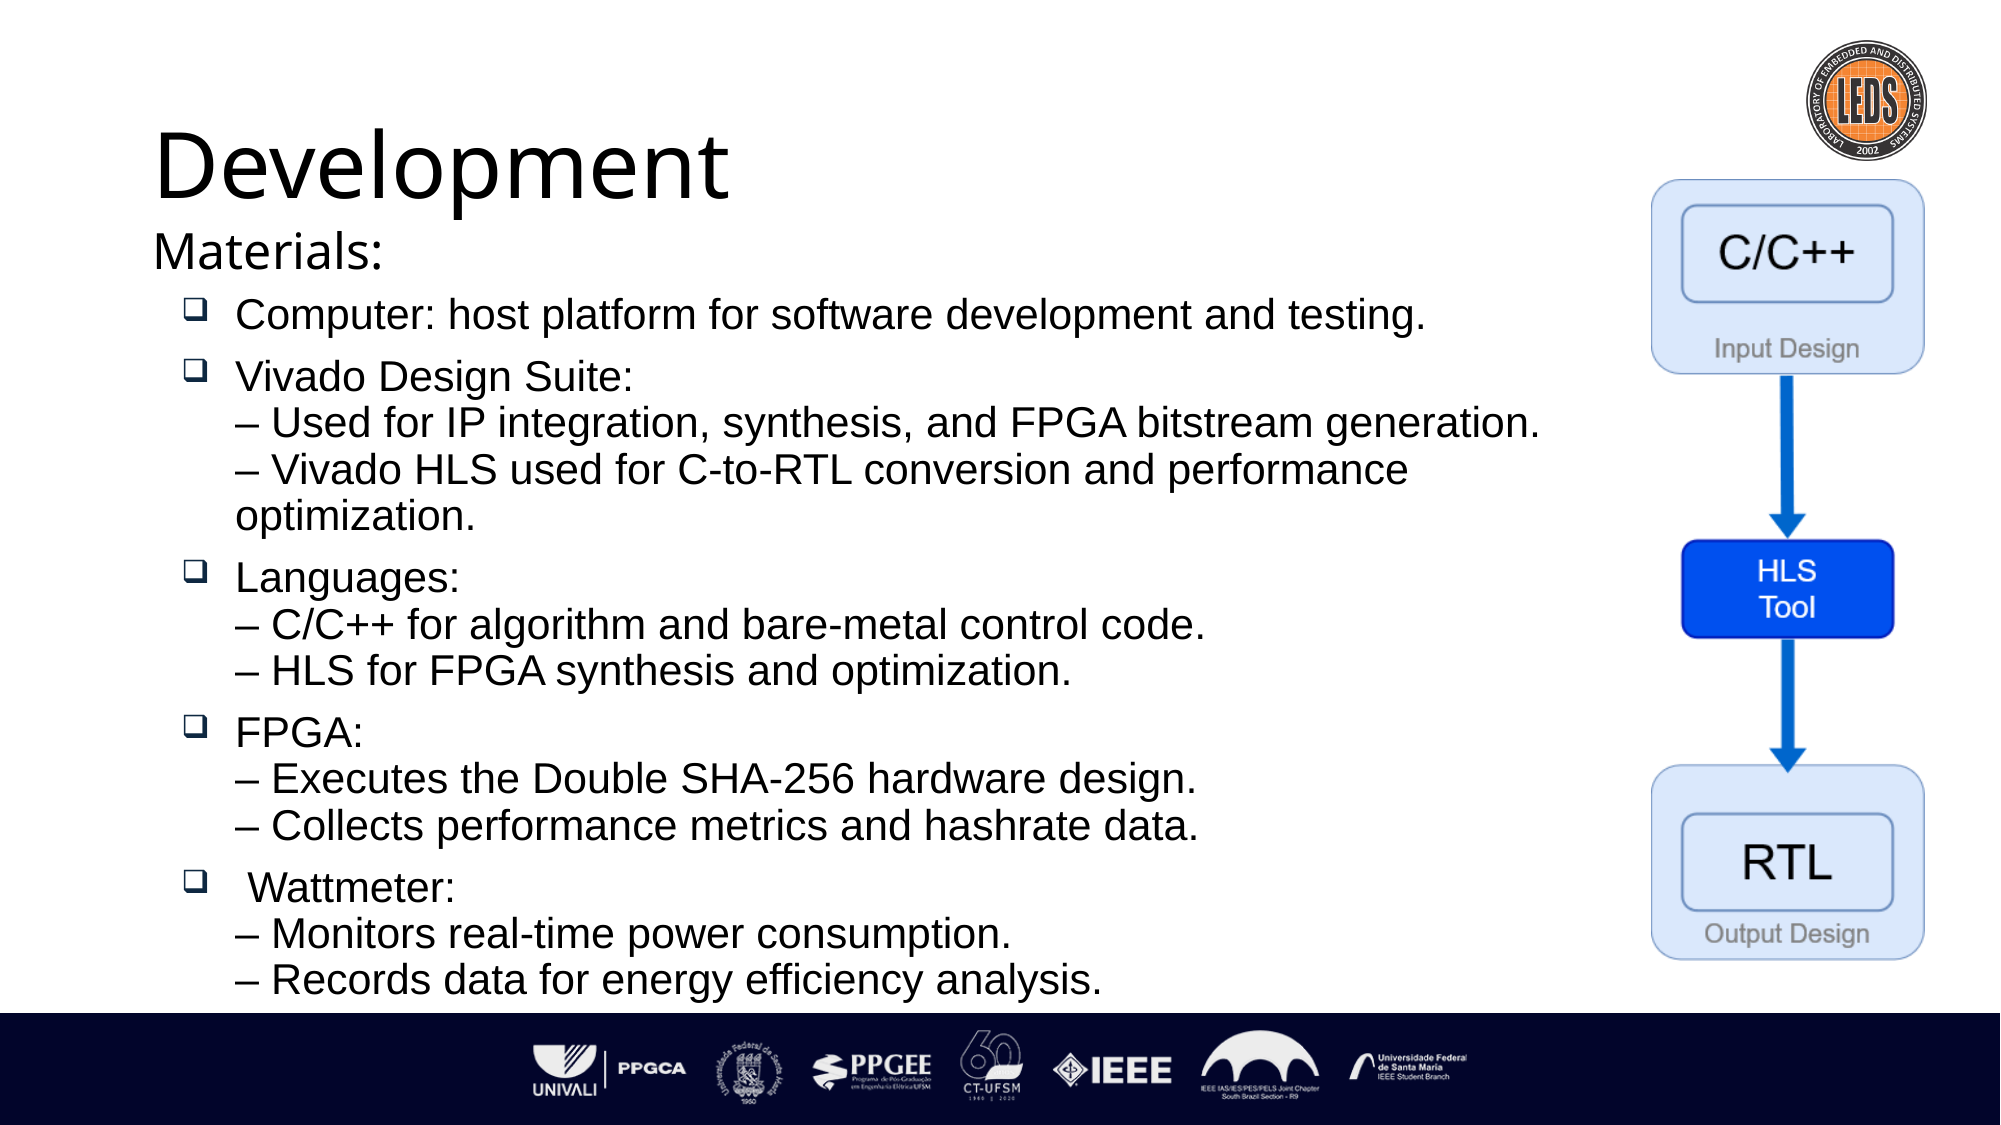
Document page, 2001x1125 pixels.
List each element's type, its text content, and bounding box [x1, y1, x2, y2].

title Development [137, 59, 1863, 215]
picture [1651, 179, 1925, 961]
picture [1806, 40, 1927, 161]
picture [0, 1012, 2000, 1125]
text_box Computer: host platform for software development and testing. Vivado Design Suite: – Used for IP integration, synthesis, and FPGA bitstream generation. – Vivado HLS used for C-to-RTL conversion and performance optimization. Languages: – C/C++ for algorithm and bare-metal control code. – HLS for FPGA synthesis and optimization. FPGA: – Executes the Double SHA-256 hardware design. – Collects performance metrics and hashrate data. Wattmeter: – Monitors real-time power consumption. – Records data for energy efficiency analysis. [148, 291, 1652, 1010]
text_box Materials: [137, 215, 1646, 291]
